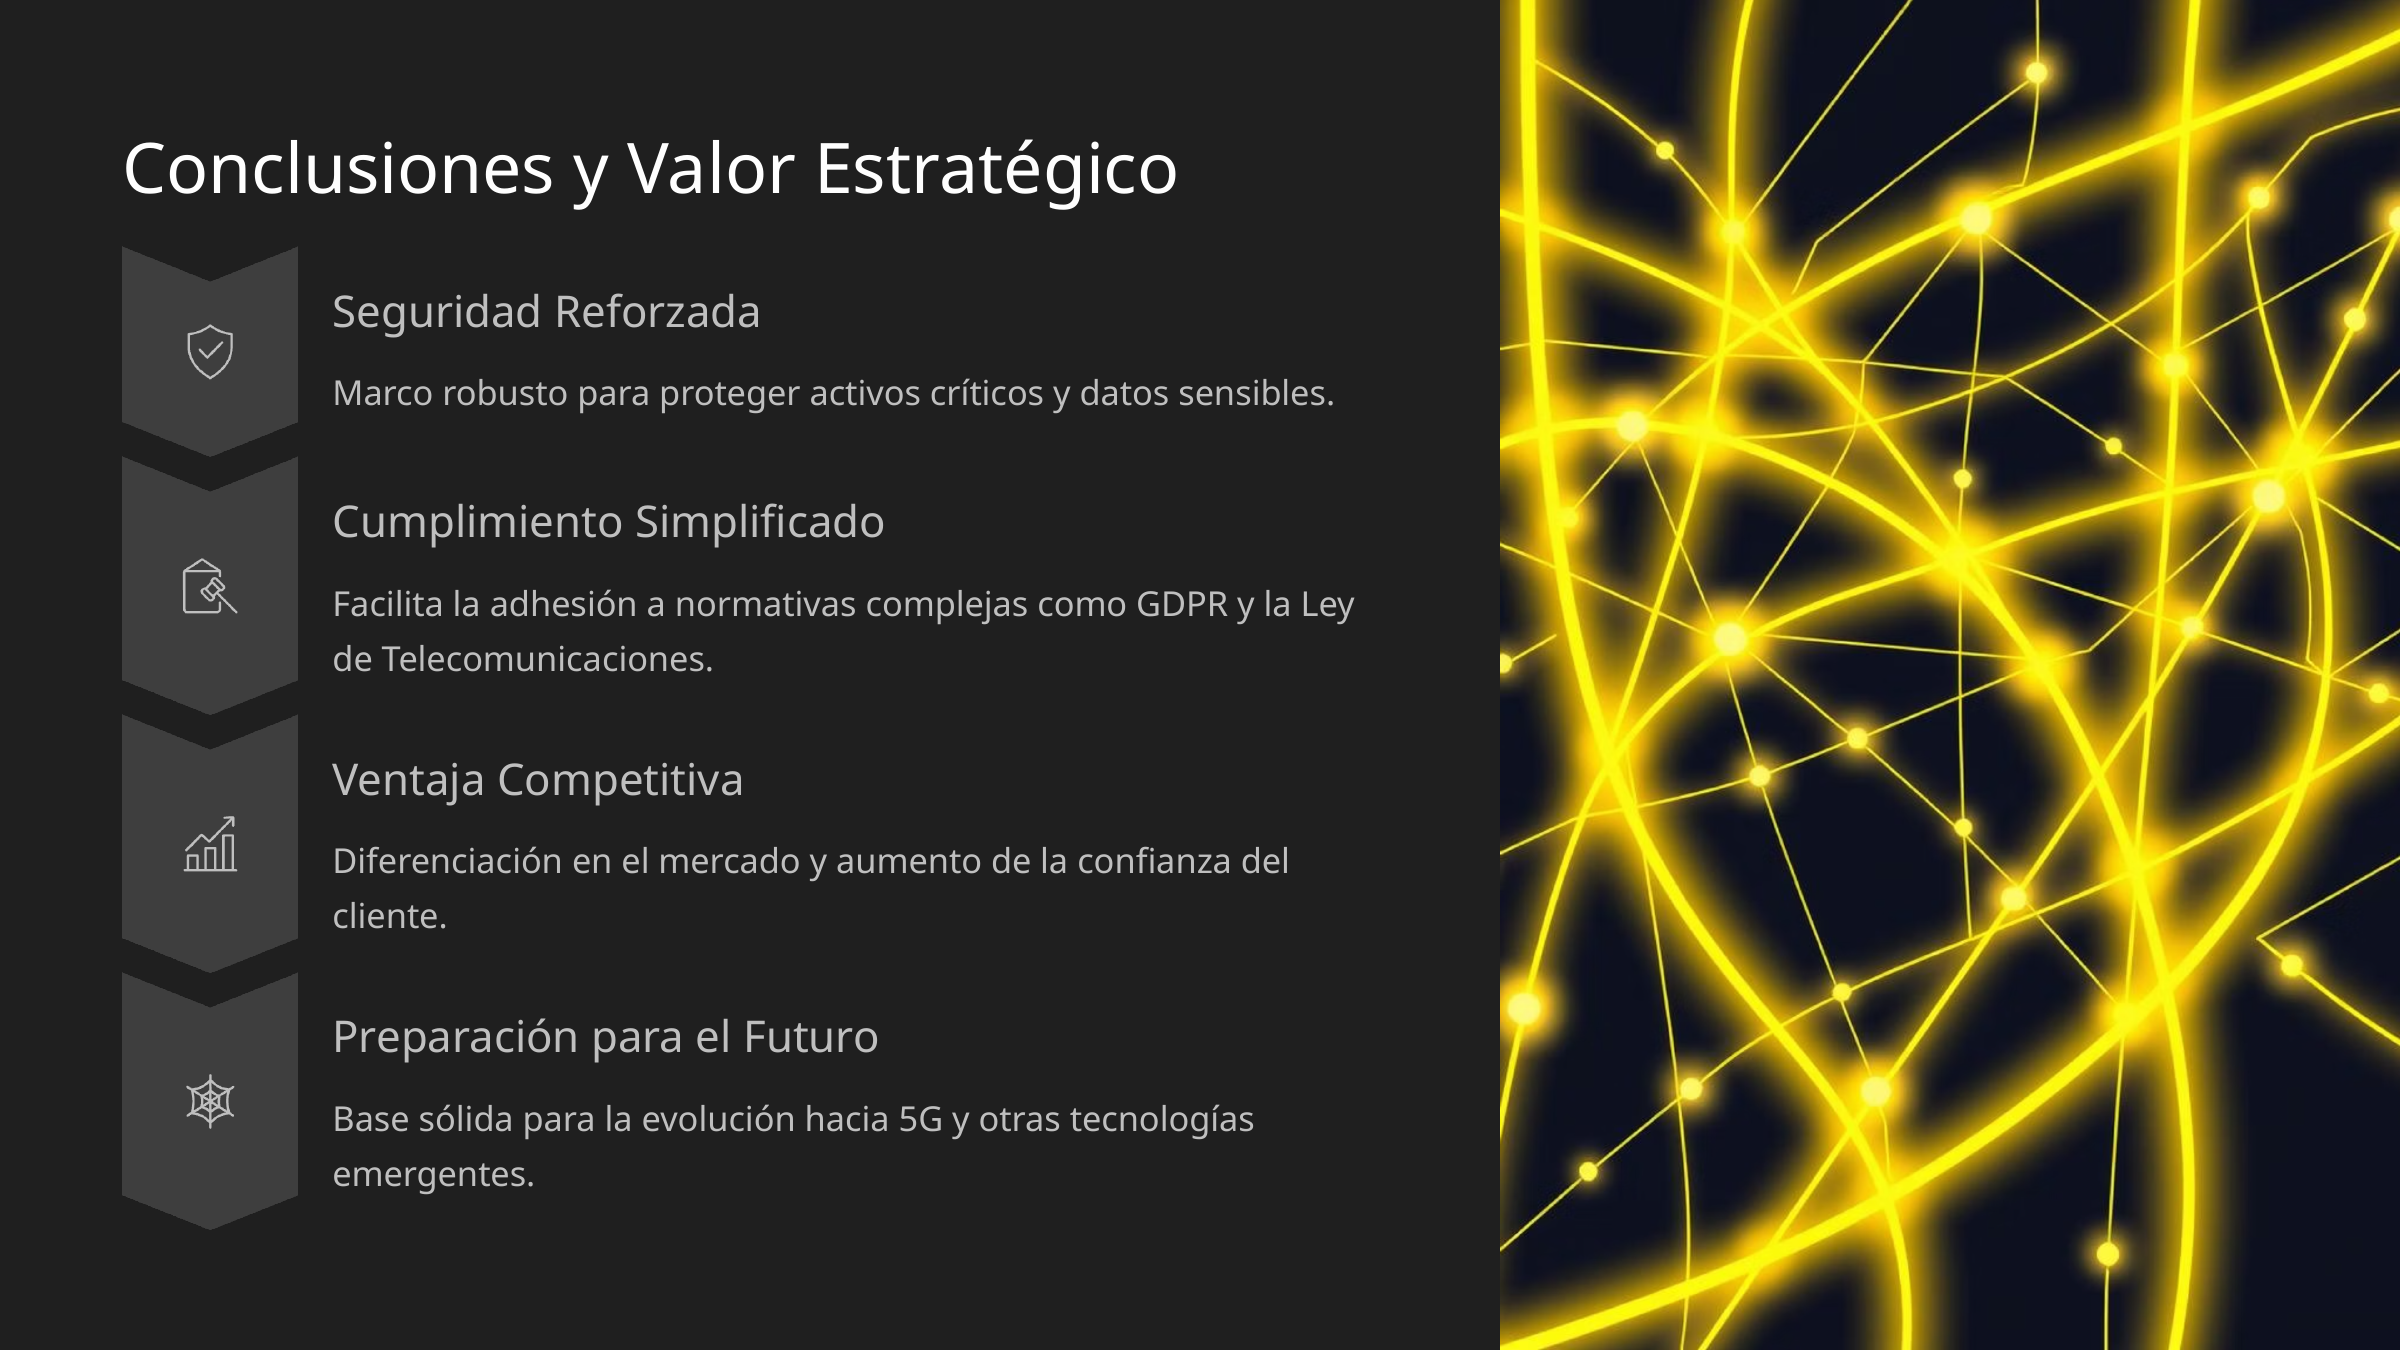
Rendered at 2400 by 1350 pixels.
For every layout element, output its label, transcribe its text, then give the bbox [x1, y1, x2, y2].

text_box Conclusiones y Valor Estratégico [122, 119, 1185, 208]
picture [1499, 0, 2400, 1350]
text_box Ventaja Competitiva [332, 749, 771, 805]
text_box Facilita la adhesión a normativas complejas como GDPR y la Ley de Telecomunicaciones. [332, 567, 1378, 680]
text_box Preparación para el Futuro [332, 1007, 868, 1062]
text_box Seguridad Reforzada [332, 281, 771, 337]
text_box Marco robusto para proteger activos críticos y datos sensibles. [332, 357, 1378, 414]
text_box Cumplimiento Simplificado [332, 491, 887, 547]
text_box Diferenciación en el mercado y aumento de la confianza del cliente. [332, 825, 1378, 938]
text_box Base sólida para la evolución hacia 5G y otras tecnologías emergentes. [332, 1082, 1378, 1195]
picture [122, 246, 298, 1230]
